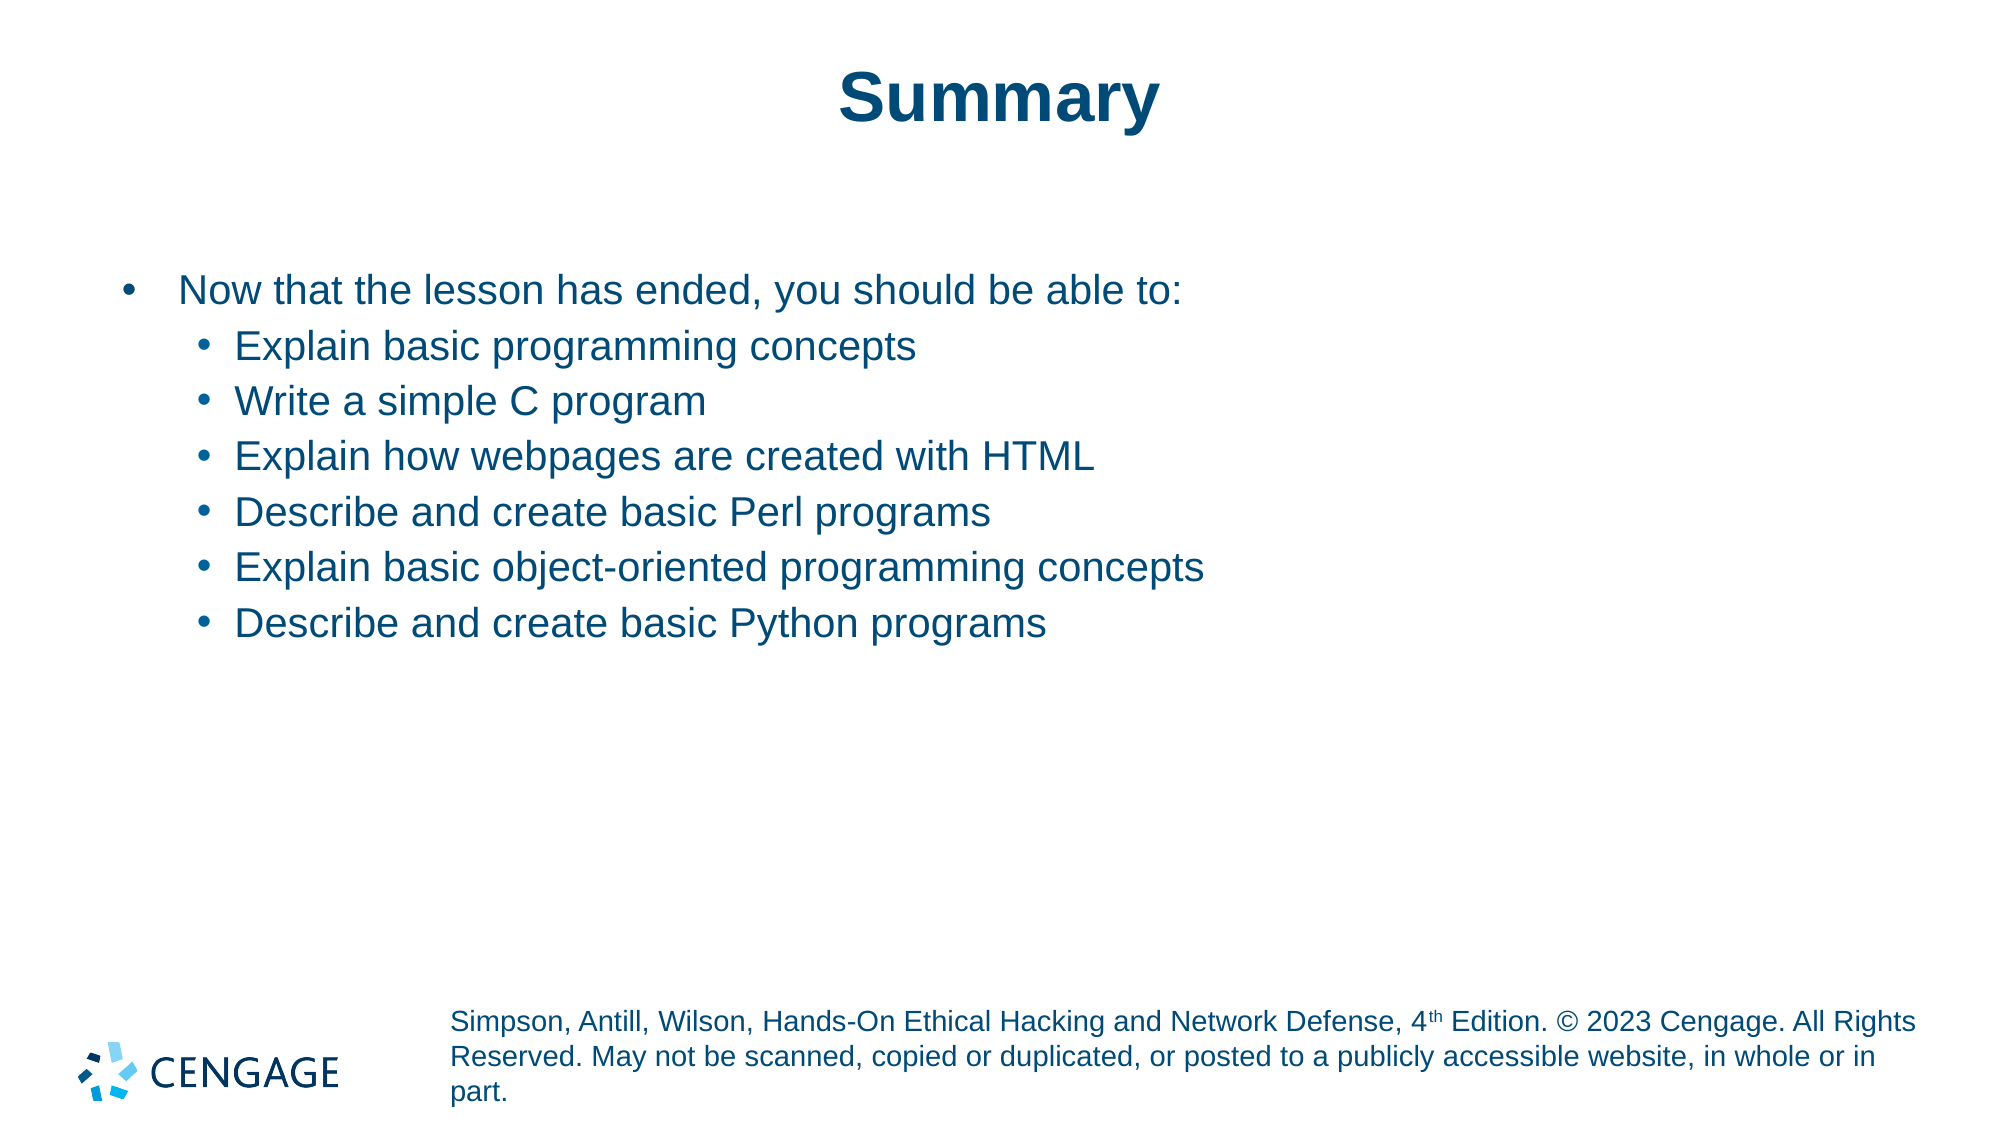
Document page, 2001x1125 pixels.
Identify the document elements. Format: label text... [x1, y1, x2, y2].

list Now that the lesson has ended, you should be able to: Explain basic programming concepts Write a simple C program Explain how webpages are created with HTML Describe and create basic Perl programs Explain basic object-oriented programming concepts Describe and create basic Python programs [121, 268, 1880, 990]
picture [78, 1042, 338, 1101]
title Summary [137, 59, 1863, 171]
